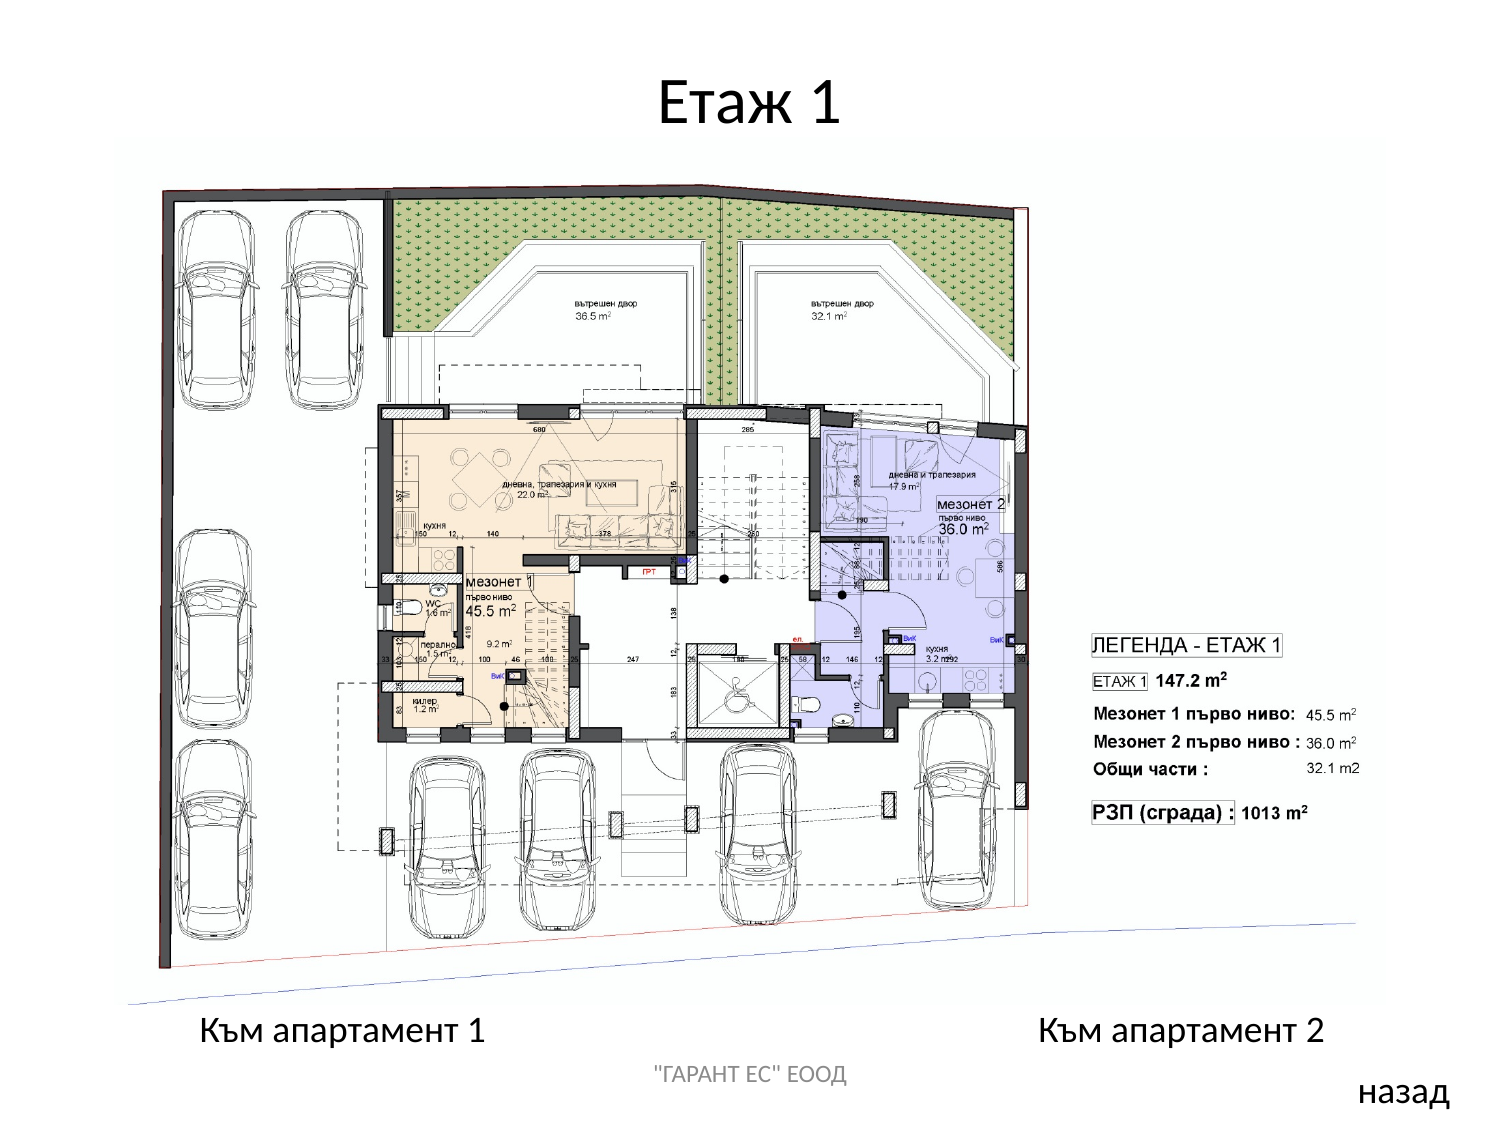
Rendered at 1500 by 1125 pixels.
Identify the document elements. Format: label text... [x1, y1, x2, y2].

text_box назад [1342, 1058, 1466, 1119]
title Етаж 1 [560, 45, 940, 135]
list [113, 136, 1386, 1006]
text_box Към апартамент 1 [184, 1014, 502, 1058]
footer "ГАРАНТ EС" ЕООД [512, 1042, 988, 1103]
text_box Към апартамент 2 [1023, 1014, 1341, 1058]
